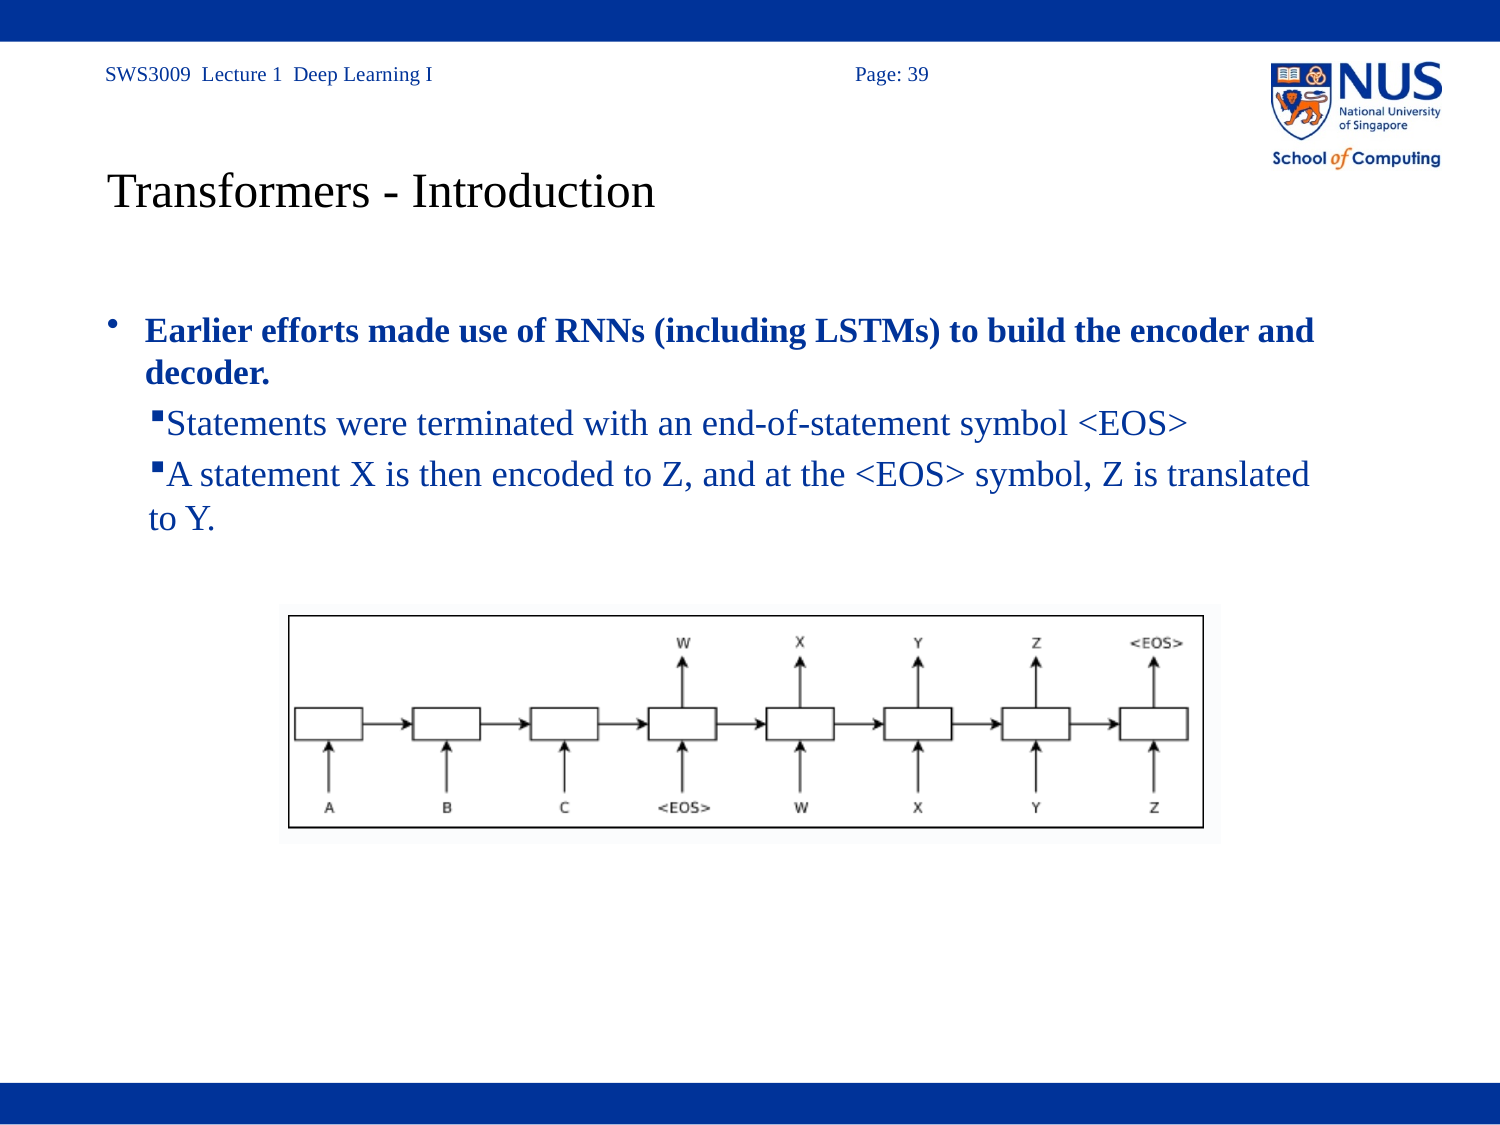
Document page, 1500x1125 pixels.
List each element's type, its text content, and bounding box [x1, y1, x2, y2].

picture [279, 604, 1221, 844]
picture [1271, 61, 1442, 171]
list Earlier efforts made use of RNNs (including LSTMs) to build the encoder and decoder. Statements were terminated with an end-of-statement symbol <EOS> A statement X is then encoded to Z, and at the <EOS> symbol, Z is translated to Y. [90, 298, 1366, 1022]
title Transformers - Introduction [90, 93, 1160, 282]
